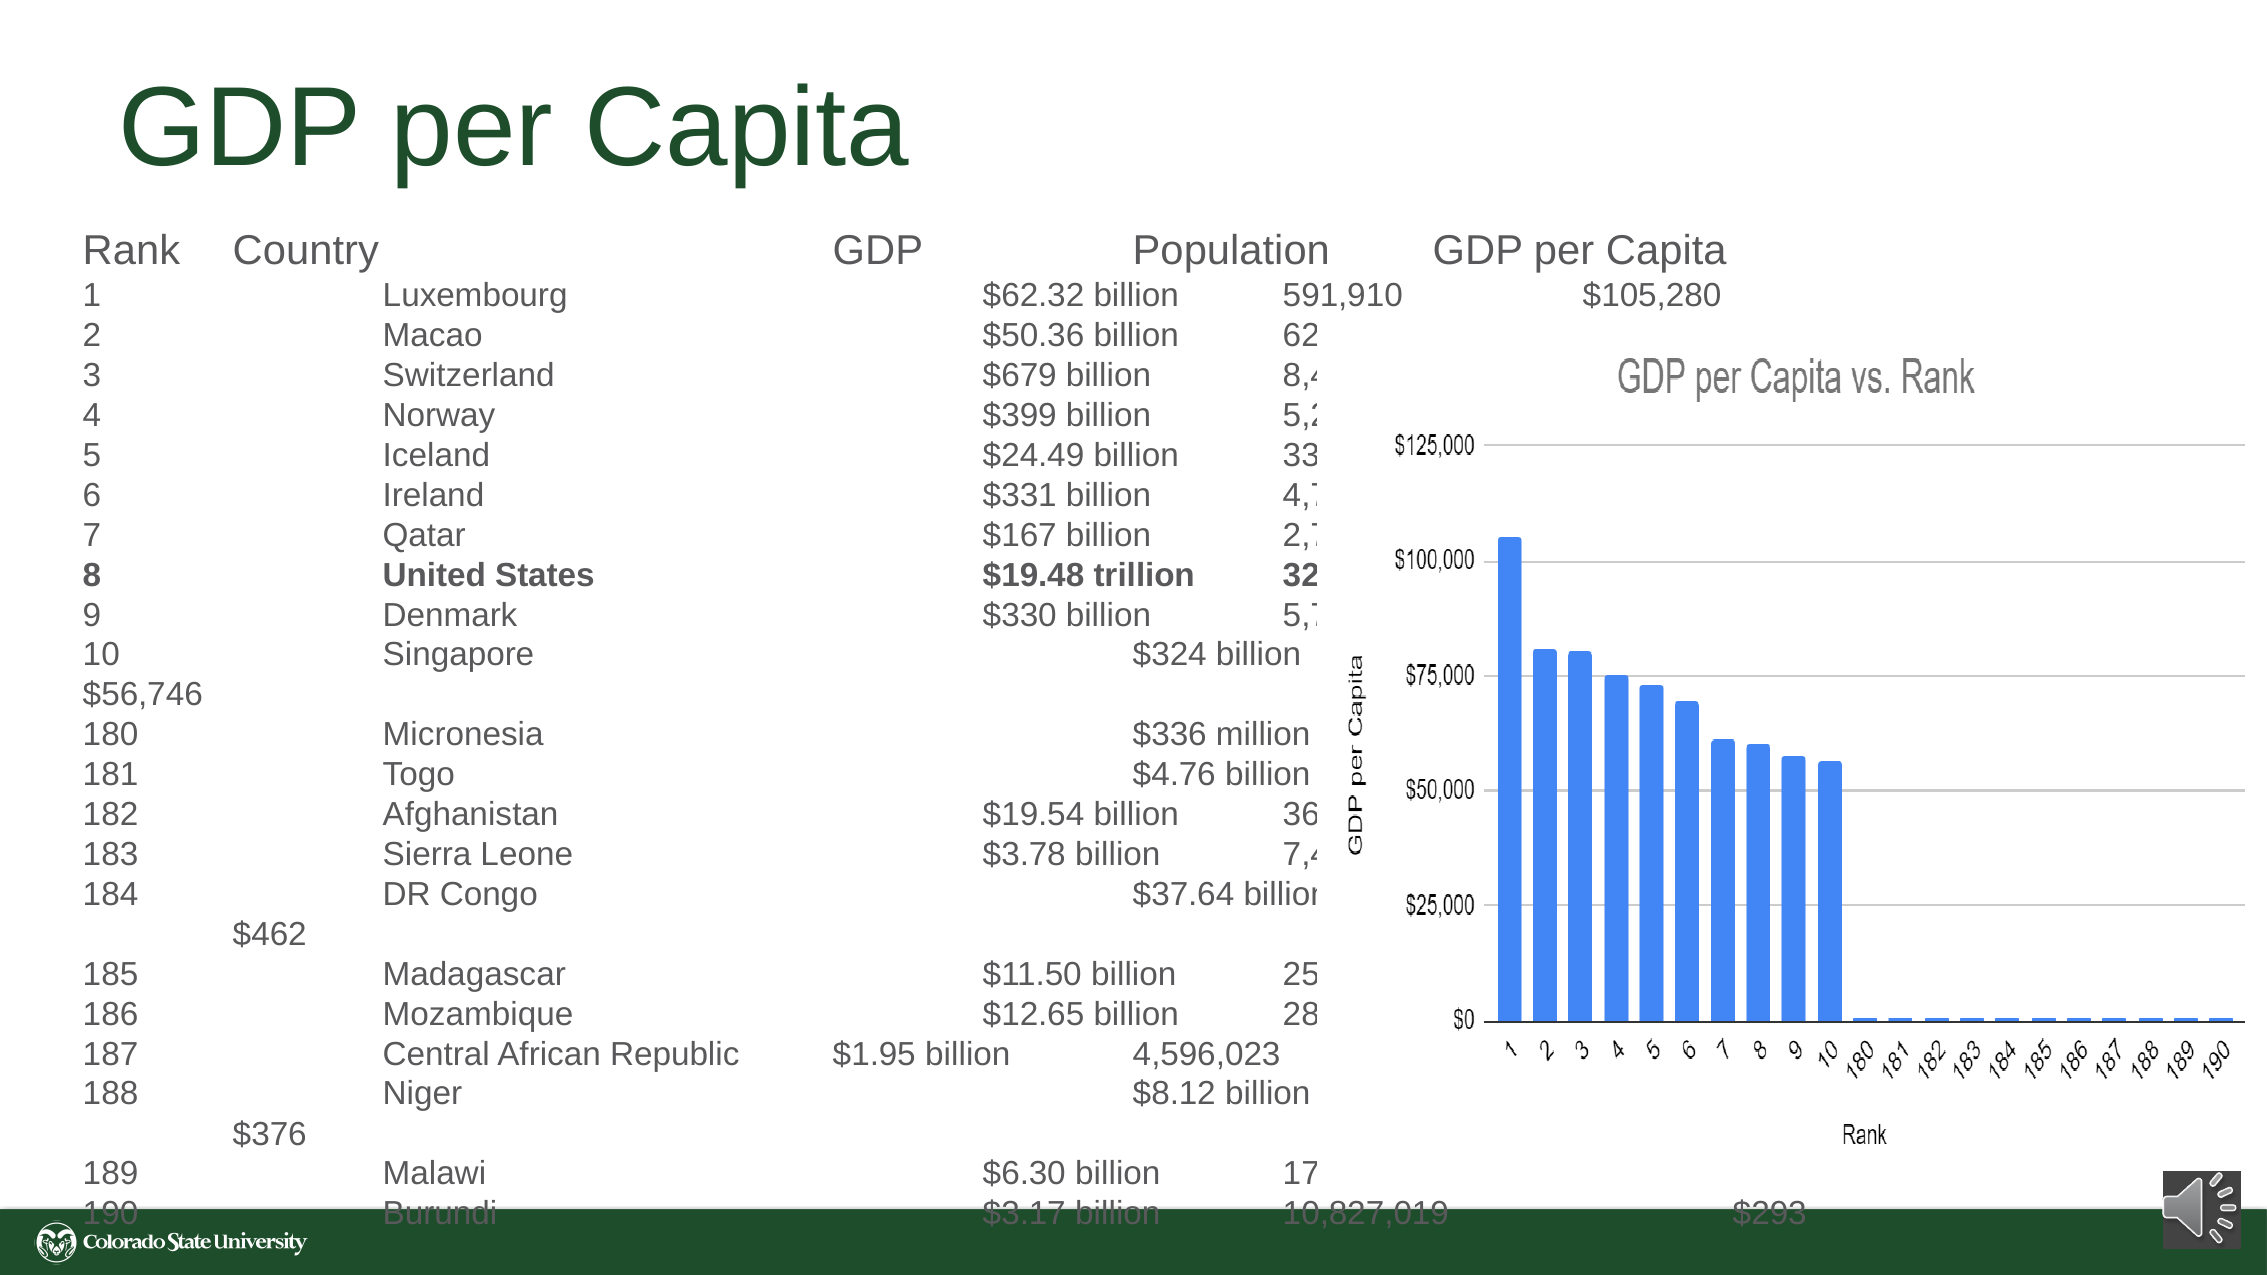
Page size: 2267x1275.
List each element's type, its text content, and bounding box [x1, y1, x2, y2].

picture [24, 1209, 319, 1275]
text_box Rank Country GDP Population GDP per Capita 1 Luxembourg $62.32 billion 591,910 $105,280 2 Macao $50.36 billion 622,585 $80,890 3 Switzerland $679 billion 8,455,804 $80,296 4 Norway $399 billion 5,296,326 $75,428 5 Iceland $24.49 billion 334,393 $73,233 6 Ireland $331 billion 4,753,279 $69,727 7 Qatar $167 billion 2,724,728 $61,264 8 United States $19.48 trillion 325,084,756 $59,939 9 Denmark $330 billion 5,732,274 $57,545 10 Singapore $324 billion 5,708,041 $56,746 180 Micronesia $336 million 532,899 $631 181 Togo $4.76 billion 7,698,474 $618 182 Afghanistan $19.54 billion 36,296,113 $538 183 Sierra Leone $3.78 billion 7,488,423 $504 184 DR Congo $37.64 billion 81,398,764 $462 185 Madagascar $11.50 billion 25,570,512 $450 186 Mozambique $12.65 billion 28,649,018 $441 187 Central African Republic $1.95 billion 4,596,023 $424 188 Niger $8.12 billion 21,602,382 $376 189 Malawi $6.30 billion 17,670,196 $357 190 Burundi $3.17 billion 10,827,019 $293 [67, 215, 1830, 1239]
picture [1316, 311, 2267, 1251]
title GDP per Capita [103, 36, 2164, 203]
